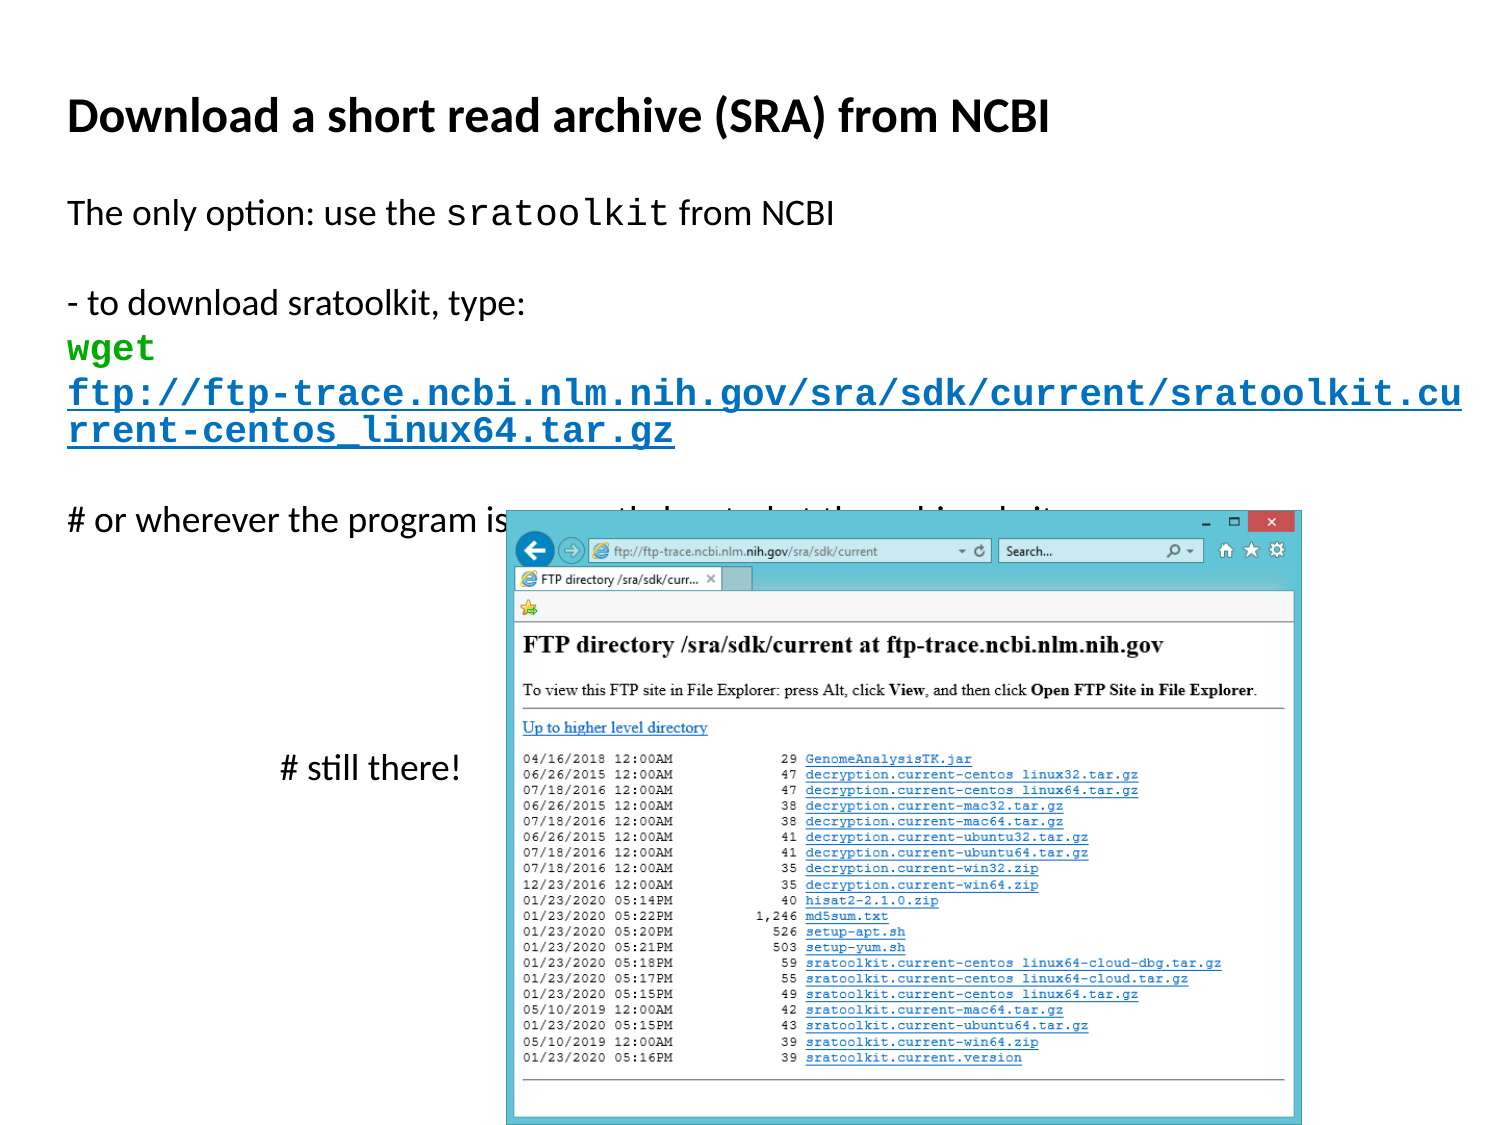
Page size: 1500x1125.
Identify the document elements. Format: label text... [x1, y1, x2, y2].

text_box Download a short read archive (SRA) from NCBI The only option: use the sratoolkit from NCBI - to download sratoolkit, type: wget ftp://ftp-trace.ncbi.nlm.nih.gov/sra/sdk/current/sratoolkit.current-centos_linux64.tar.gz # or wherever the program is currently located at the ncbi website [52, 75, 1488, 511]
text_box # still there! [265, 735, 478, 796]
picture [506, 510, 1302, 1125]
